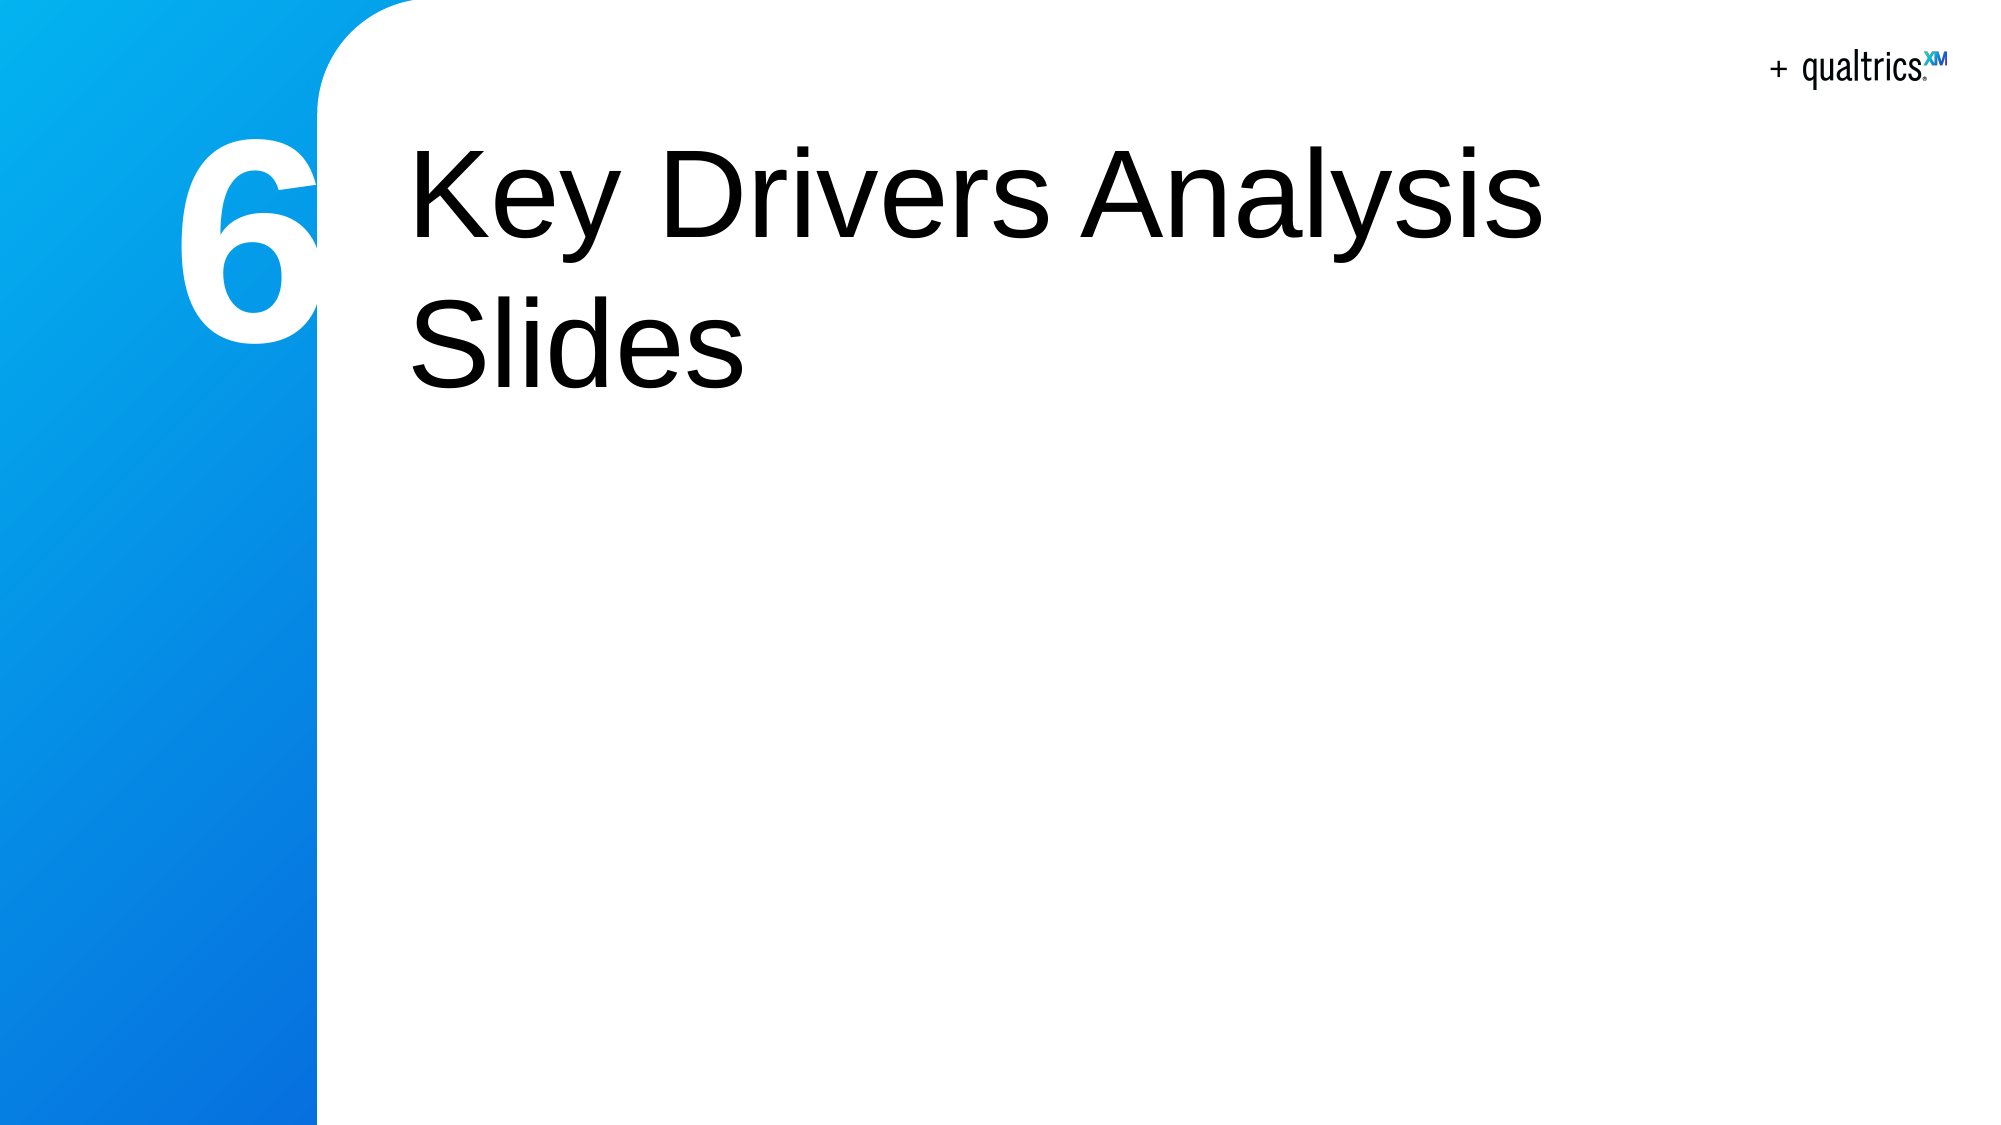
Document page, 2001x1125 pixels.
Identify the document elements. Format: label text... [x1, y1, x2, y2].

list Key Drivers Analysis Slides [407, 112, 1743, 751]
list 6 [149, 112, 348, 423]
picture [1803, 49, 1947, 90]
